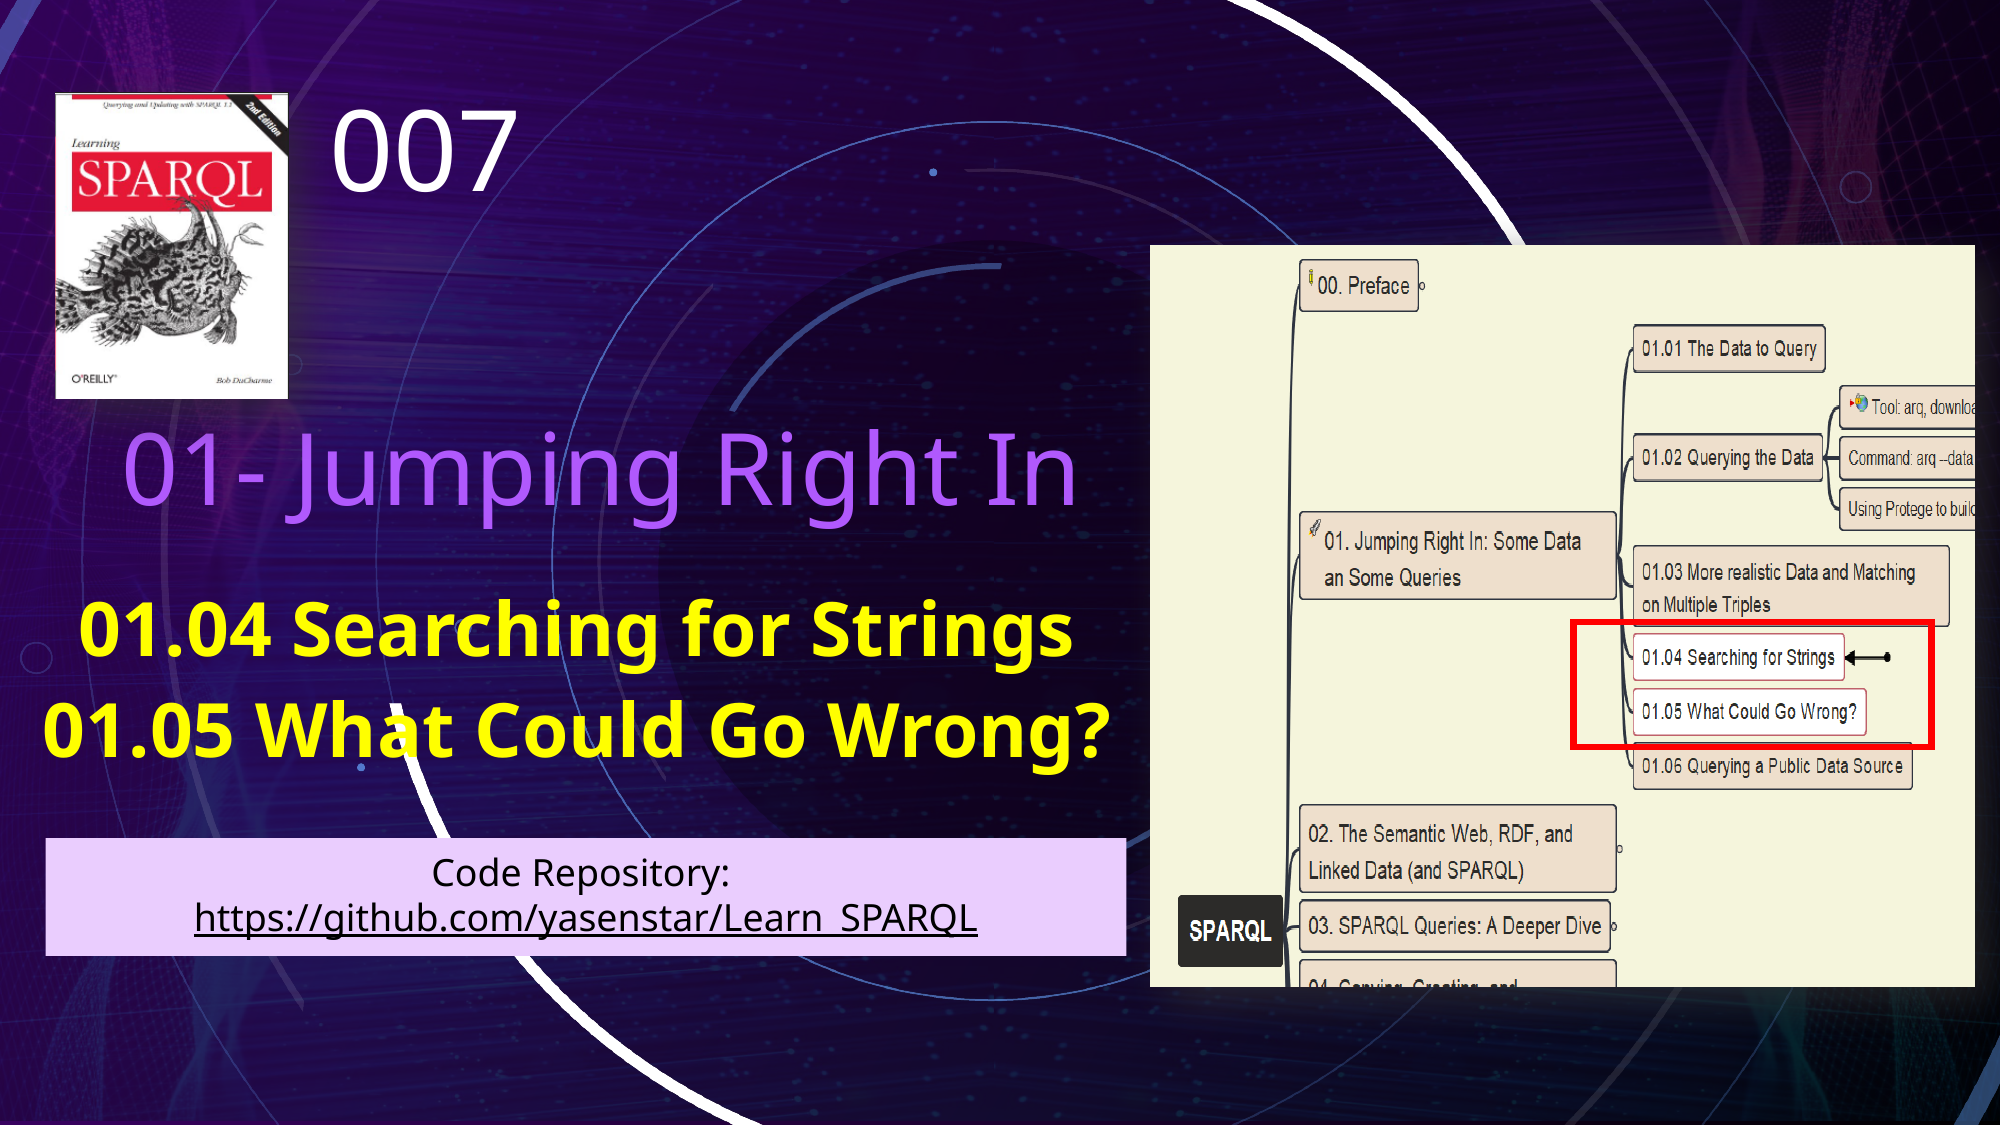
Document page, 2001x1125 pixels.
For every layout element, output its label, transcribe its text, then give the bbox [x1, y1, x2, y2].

title 01- Jumping Right In [0, 364, 1150, 582]
picture [0, 0, 2000, 1125]
text_box 007 [289, 92, 564, 217]
footer Code Repository: https://github.com/yasenstar/Learn_SPARQL [45, 838, 1127, 956]
subtitle 01.04 Searching for Strings 01.05 What Could Go Wrong? [0, 583, 1150, 759]
